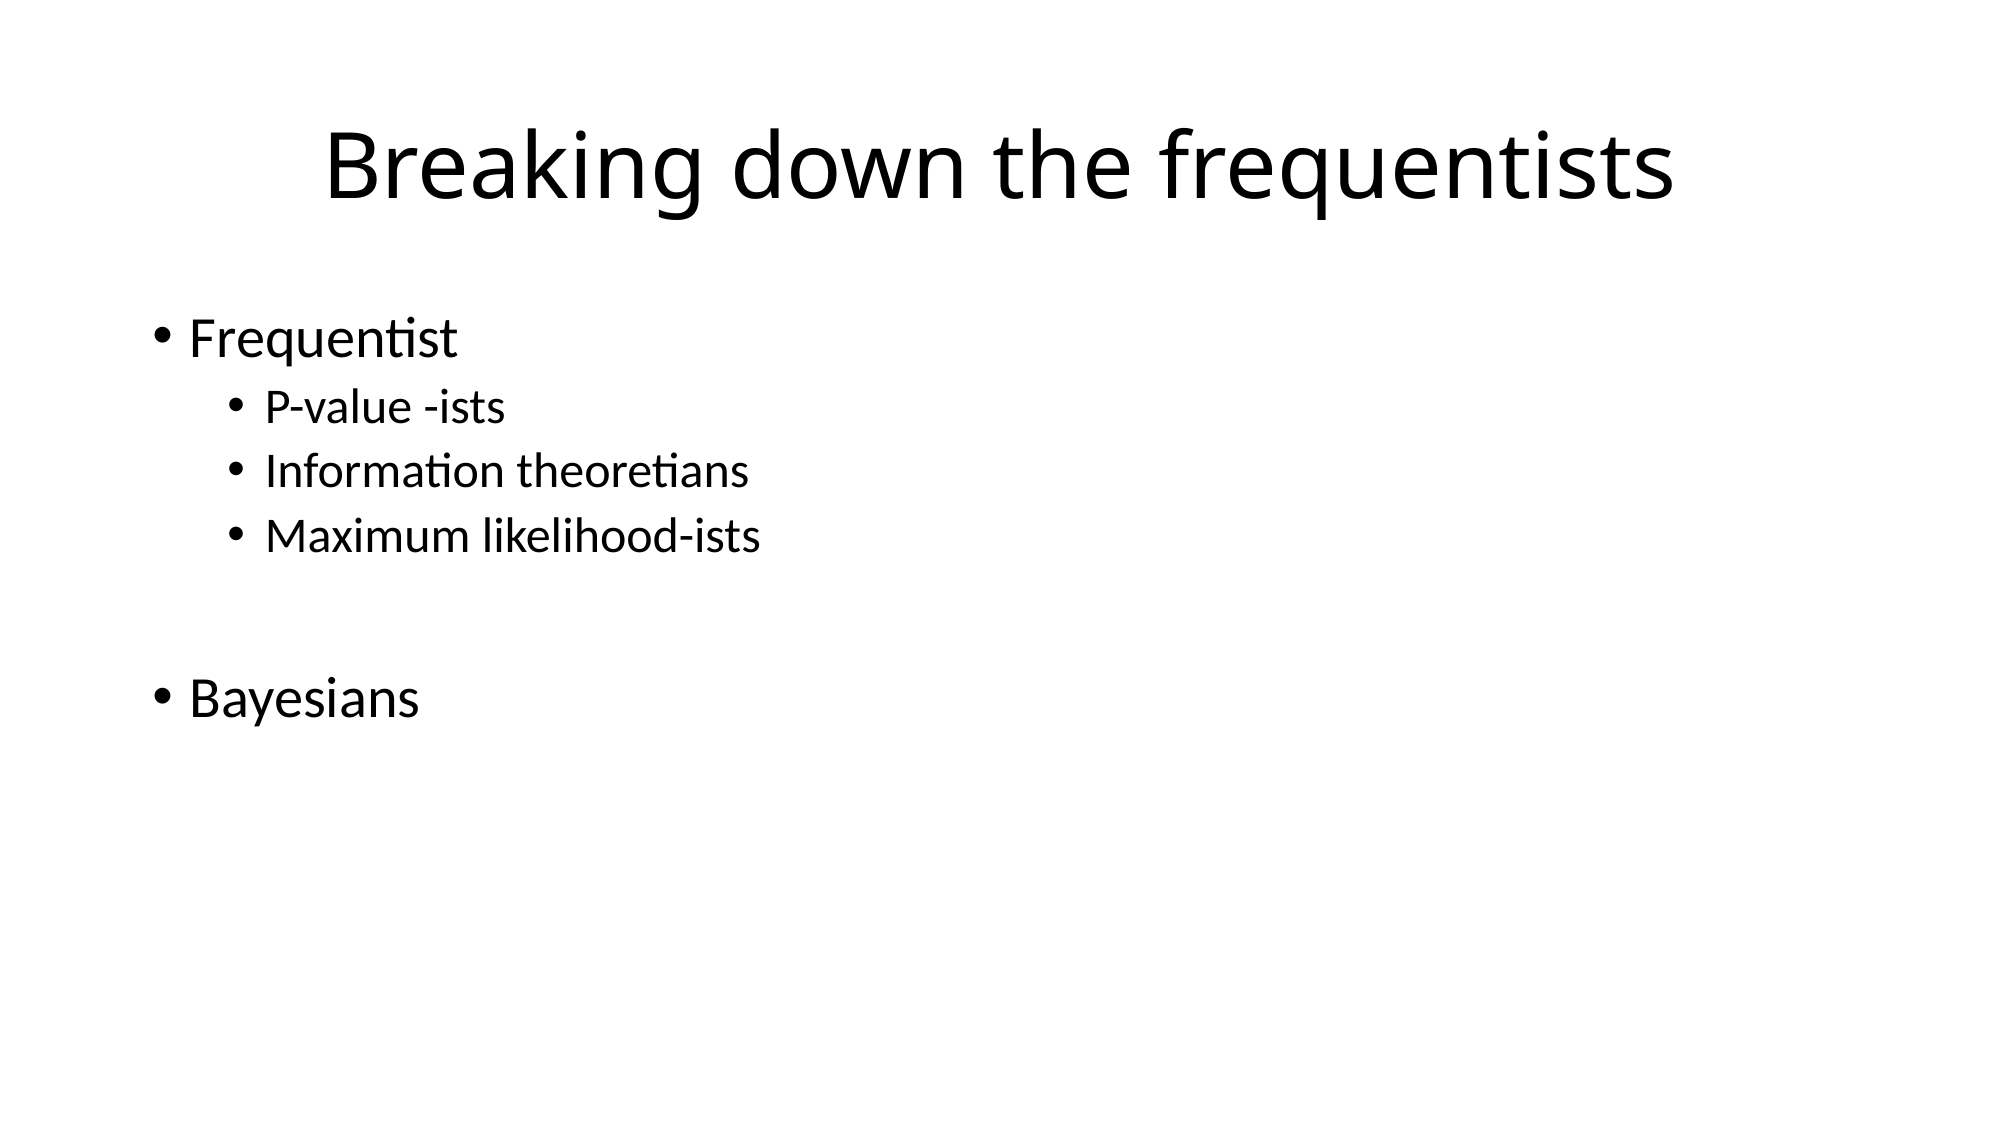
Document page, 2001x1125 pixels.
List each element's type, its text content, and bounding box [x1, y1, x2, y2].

title Breaking down the frequentists [137, 59, 1863, 278]
list Frequentist P-value -ists Information theoretians Maximum likelihood-ists Bayesians [137, 299, 1863, 1014]
